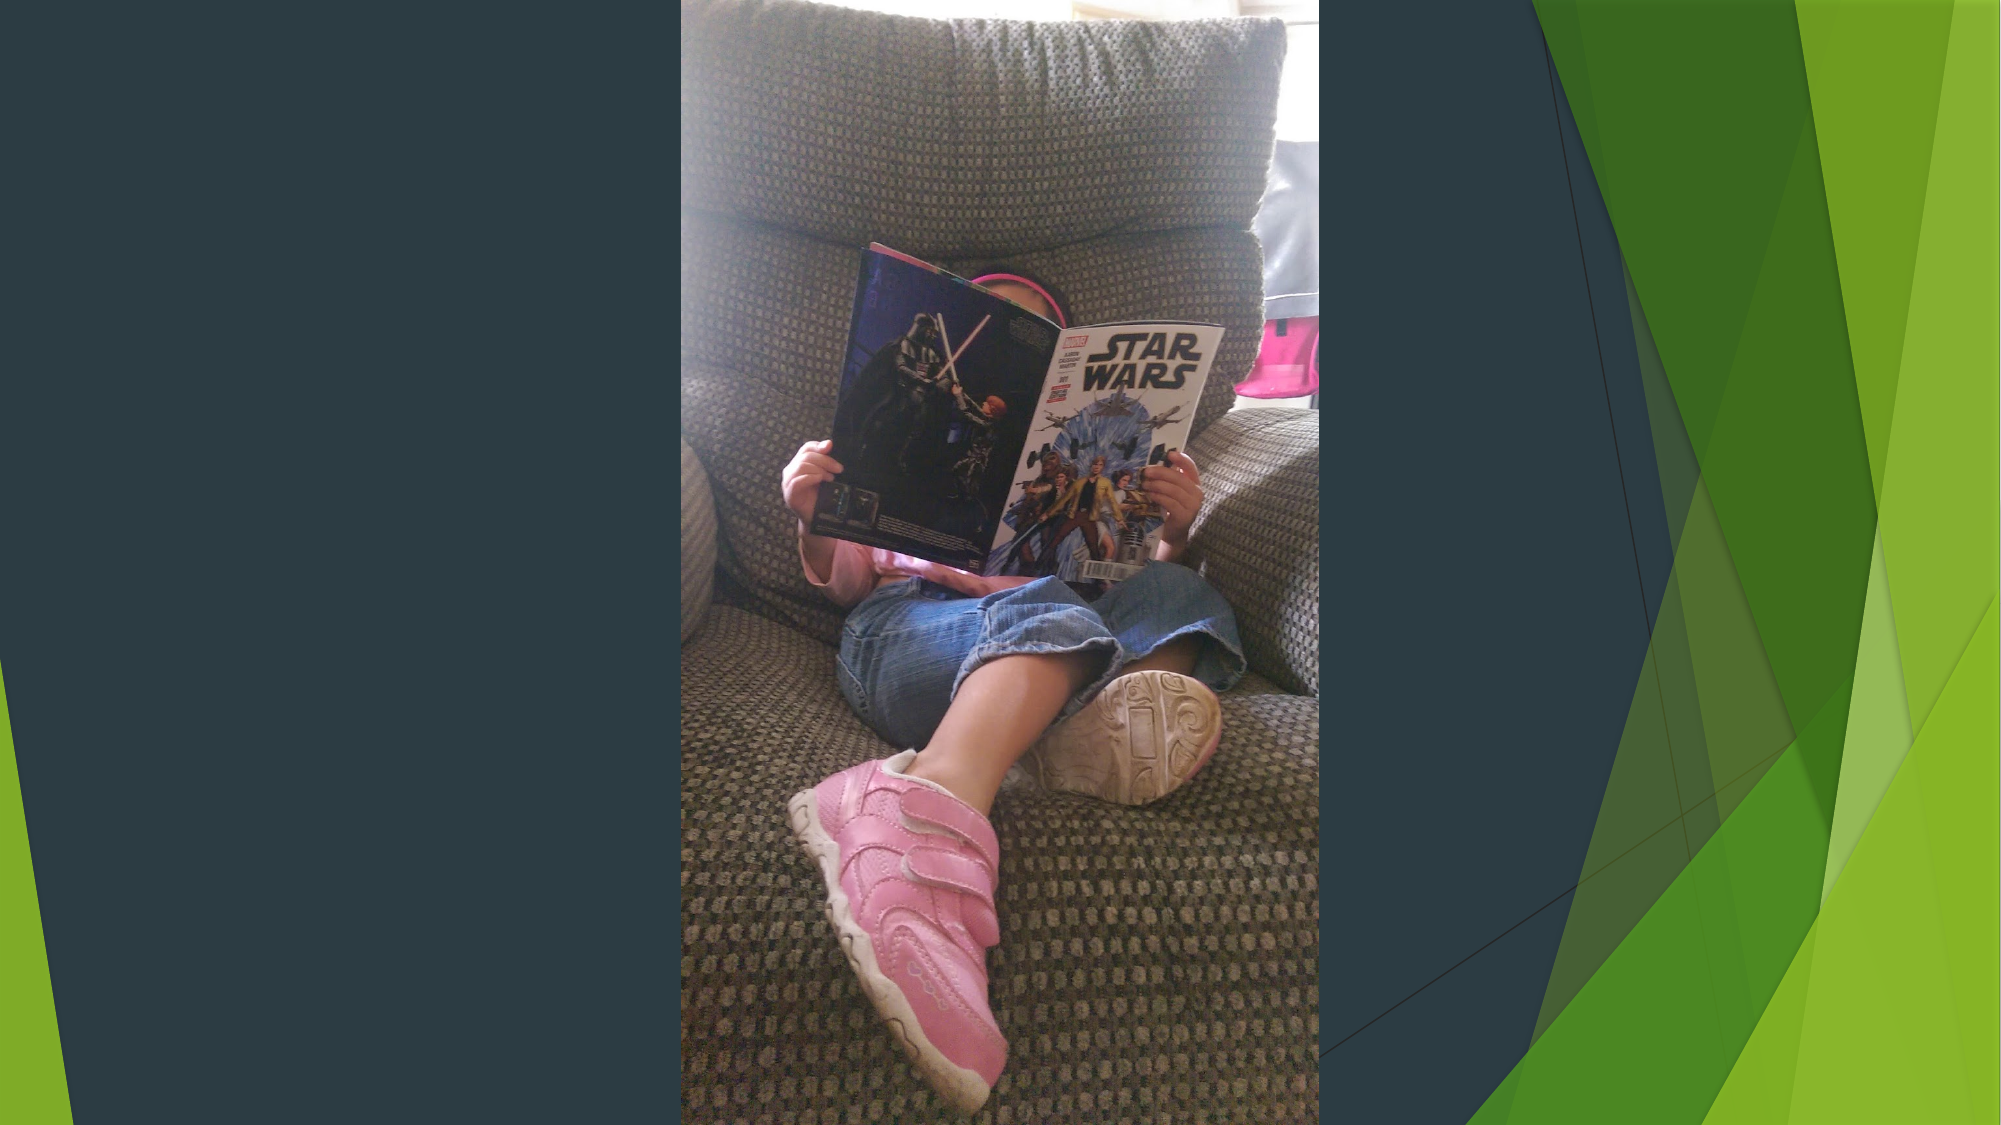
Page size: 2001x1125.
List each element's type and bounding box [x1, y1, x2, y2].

picture [681, 0, 1319, 1125]
